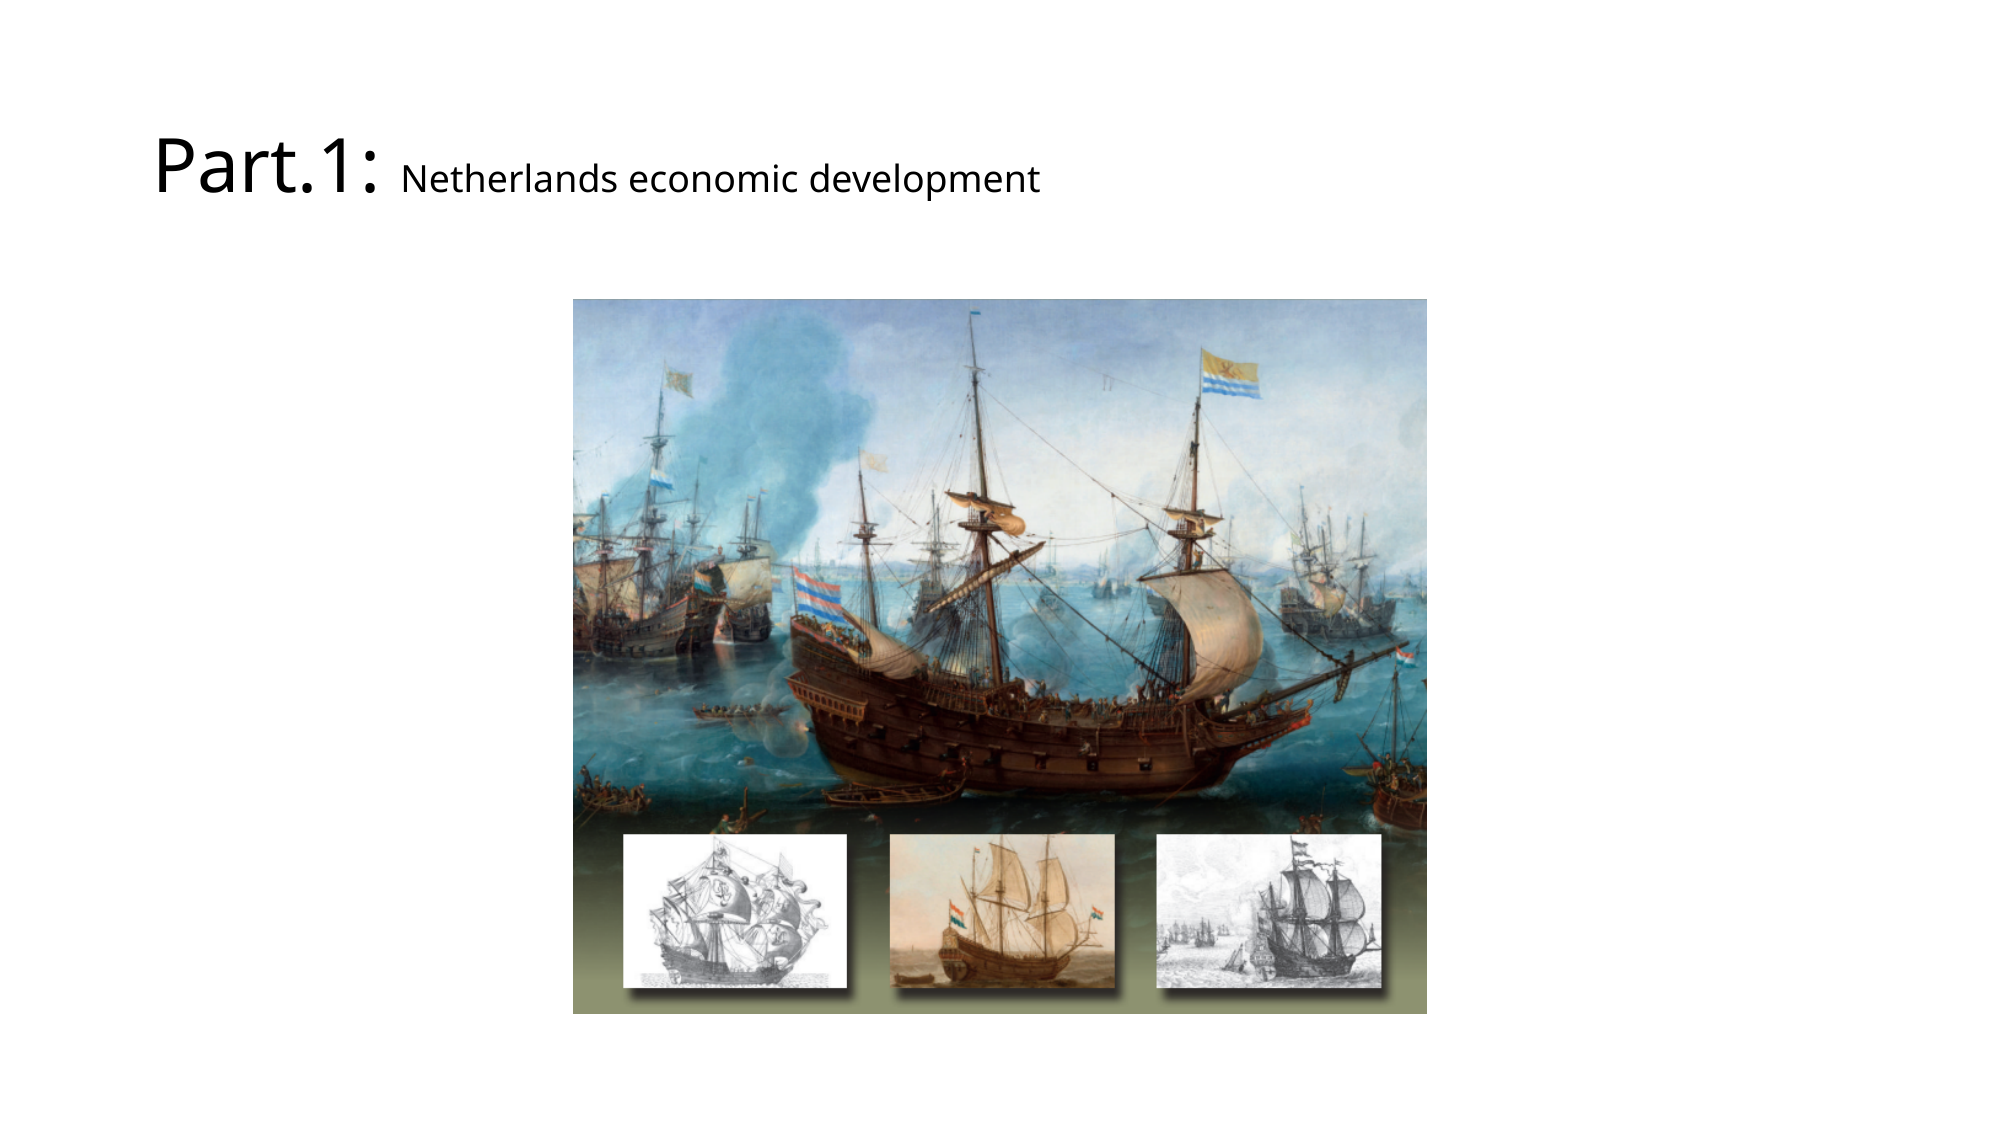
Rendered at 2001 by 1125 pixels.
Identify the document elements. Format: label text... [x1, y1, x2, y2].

title Part.1: Netherlands economic development [137, 59, 1863, 278]
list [573, 299, 1427, 1014]
